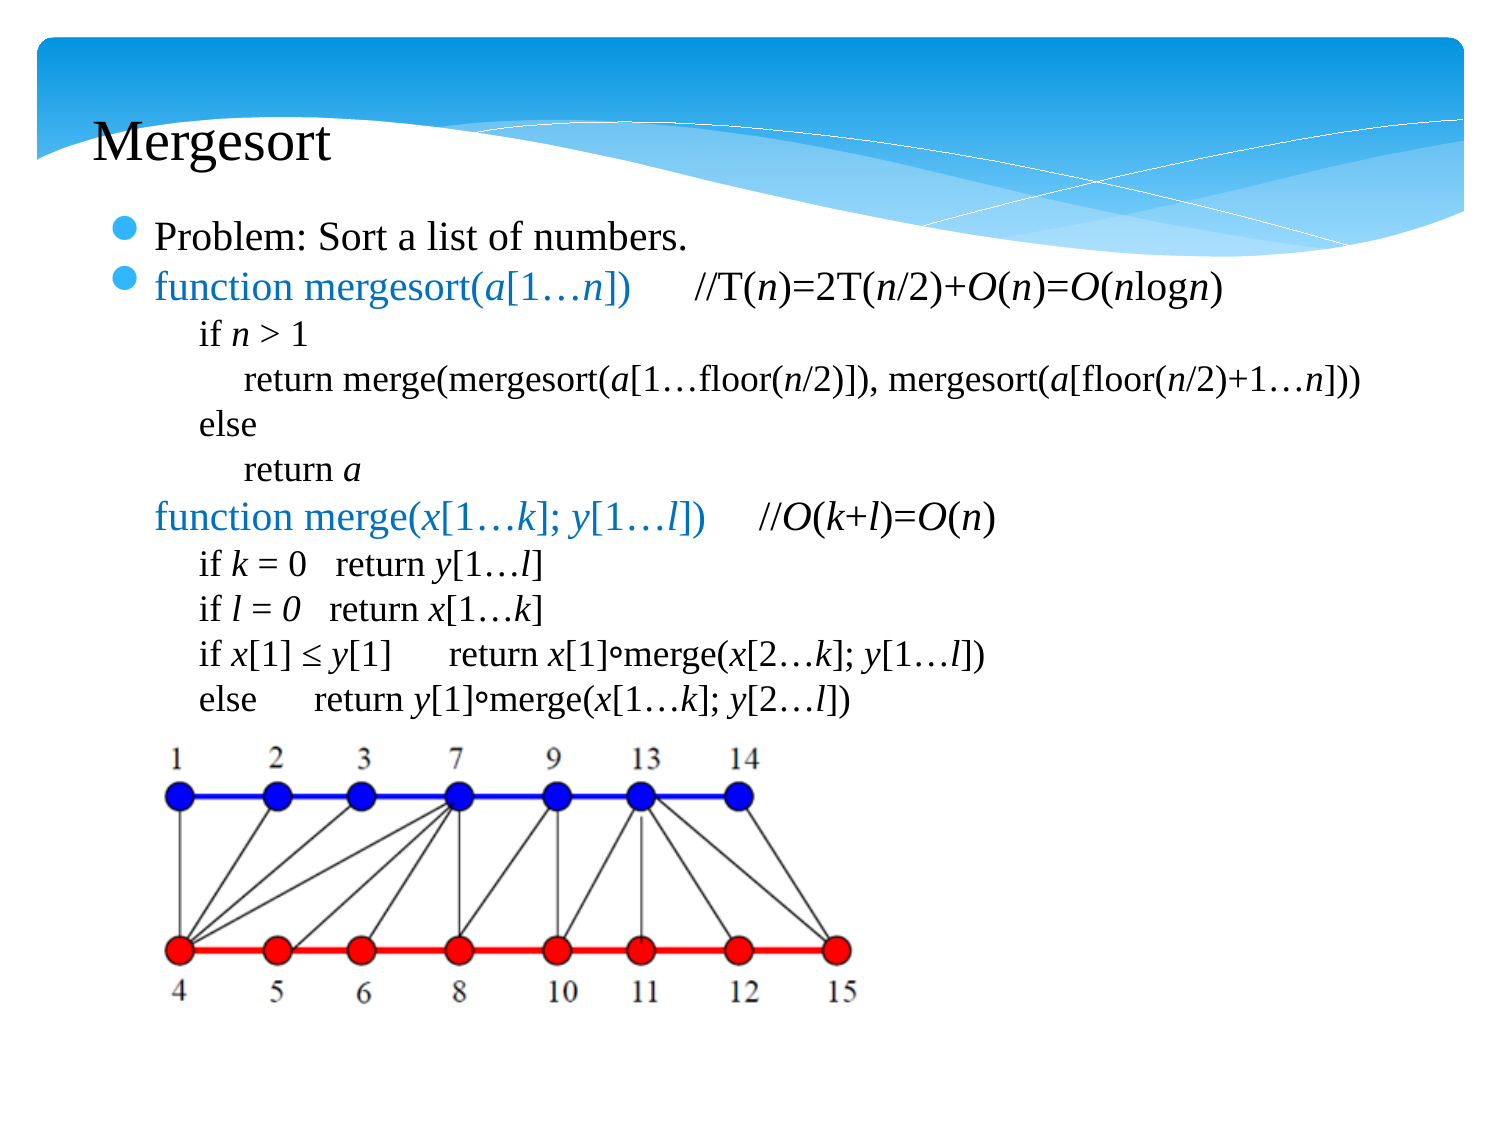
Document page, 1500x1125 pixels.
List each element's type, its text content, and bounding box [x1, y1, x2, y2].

picture [156, 736, 869, 1012]
text_box Mergesort [77, 78, 1428, 197]
text_box Problem: Sort a list of numbers. function mergesort(a[1…n]) //T(n)=2T(n/2)+O(n)=O(nlogn) if n > 1 return merge(mergesort(a[1…floor(n/2)]), mergesort(a[floor(n/2)+1…n])) else return a function merge(x[1…k]; y[1…l]) //O(k+l)=O(n) if k = 0 return y[1…l] if l = 0 return x[1…k] if x[1] ≤ y[1] return x[1]⸰merge(x[2…k]; y[1…l]) else return y[1]⸰merge(x[1…k]; y[2…l]) [94, 196, 1412, 1059]
